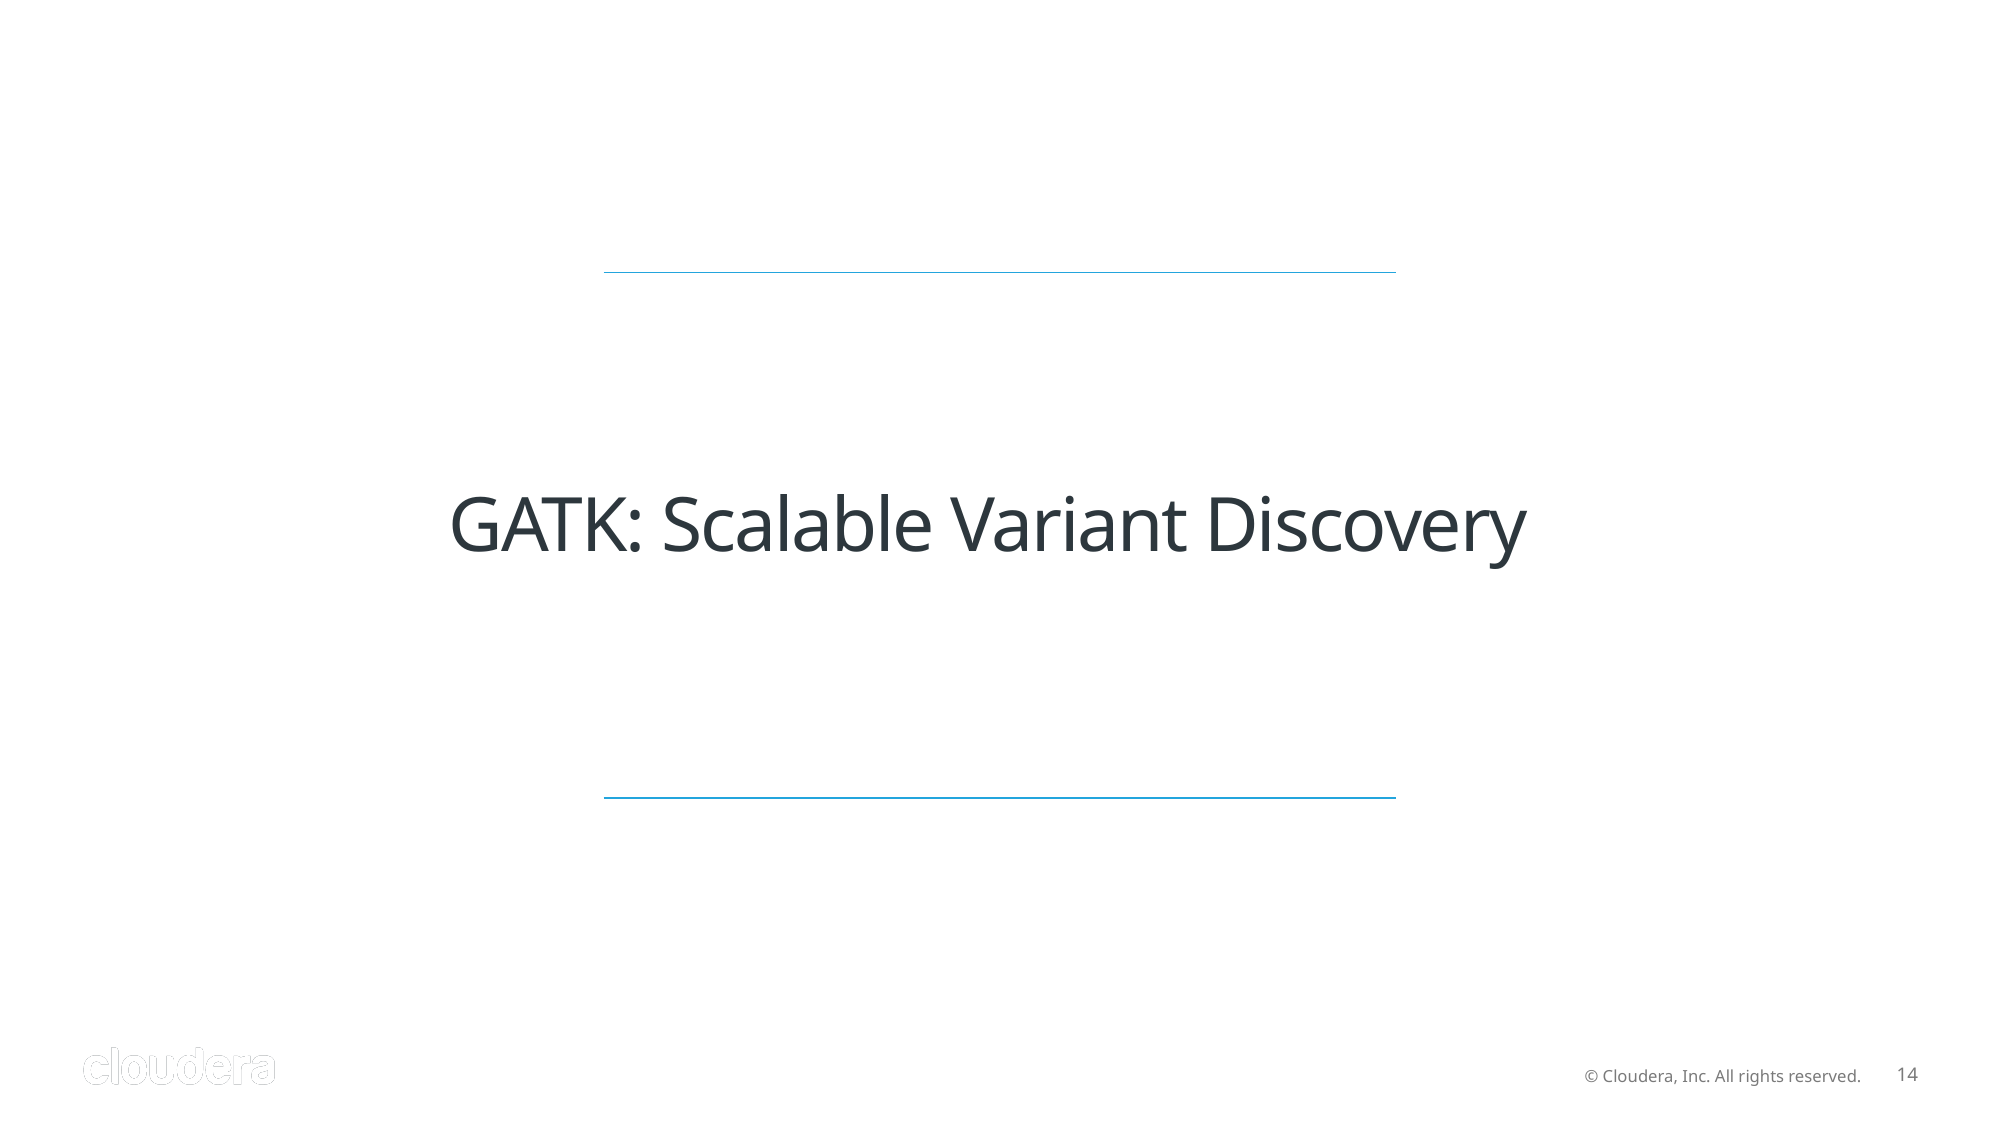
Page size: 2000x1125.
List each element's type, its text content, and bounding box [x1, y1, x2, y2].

title GATK: Scalable Variant Discovery [244, 341, 1731, 718]
